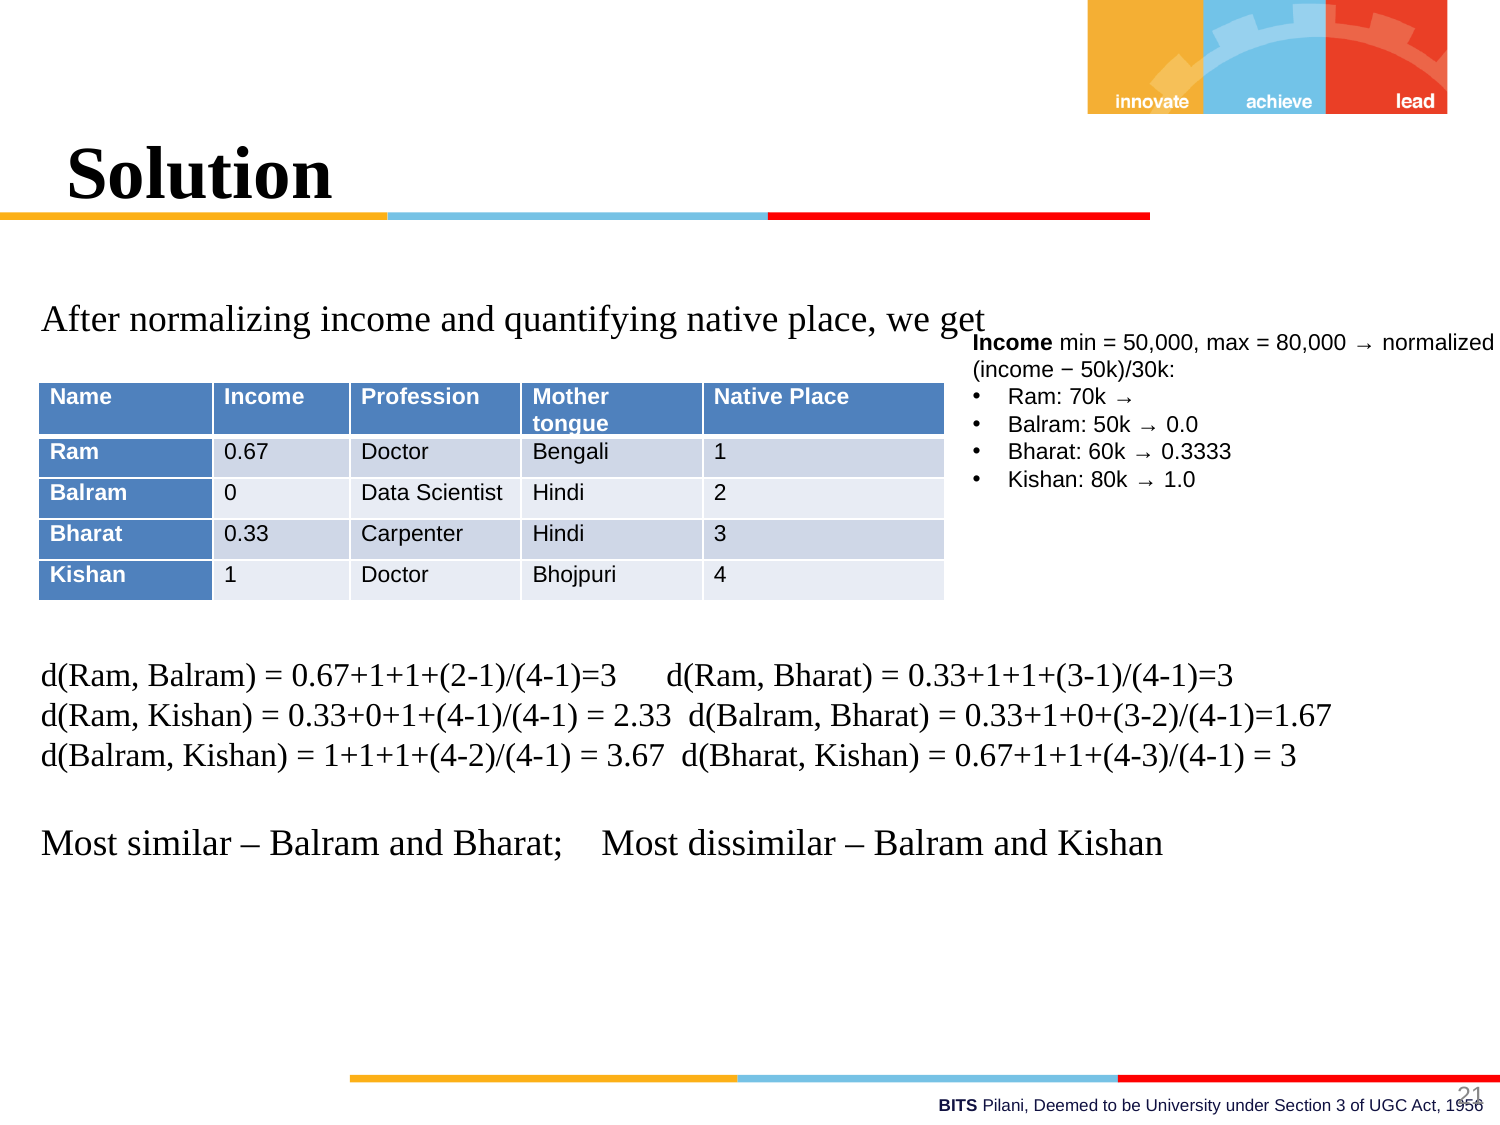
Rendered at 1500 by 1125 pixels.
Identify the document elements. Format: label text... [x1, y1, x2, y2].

text_box After normalizing income and quantifying native place, we get d(Ram, Balram) = 0.67+1+1+(2-1)/(4-1)=3 d(Ram, Bharat) = 0.33+1+1+(3-1)/(4-1)=3 d(Ram, Kishan) = 0.33+0+1+(4-1)/(4-1) = 2.33 d(Balram, Bharat) = 0.33+1+0+(3-2)/(4-1)=1.67 d(Balram, Kishan) = 1+1+1+(4-2)/(4-1) = 3.67 d(Bharat, Kishan) = 0.67+1+1+(4-3)/(4-1) = 3 Most similar – Balram and Bharat; Most dissimilar – Balram and Kishan [25, 286, 1402, 916]
slide_number 21 [1149, 1065, 1500, 1125]
title Solution [51, 75, 1402, 263]
picture [1087, 0, 1448, 114]
